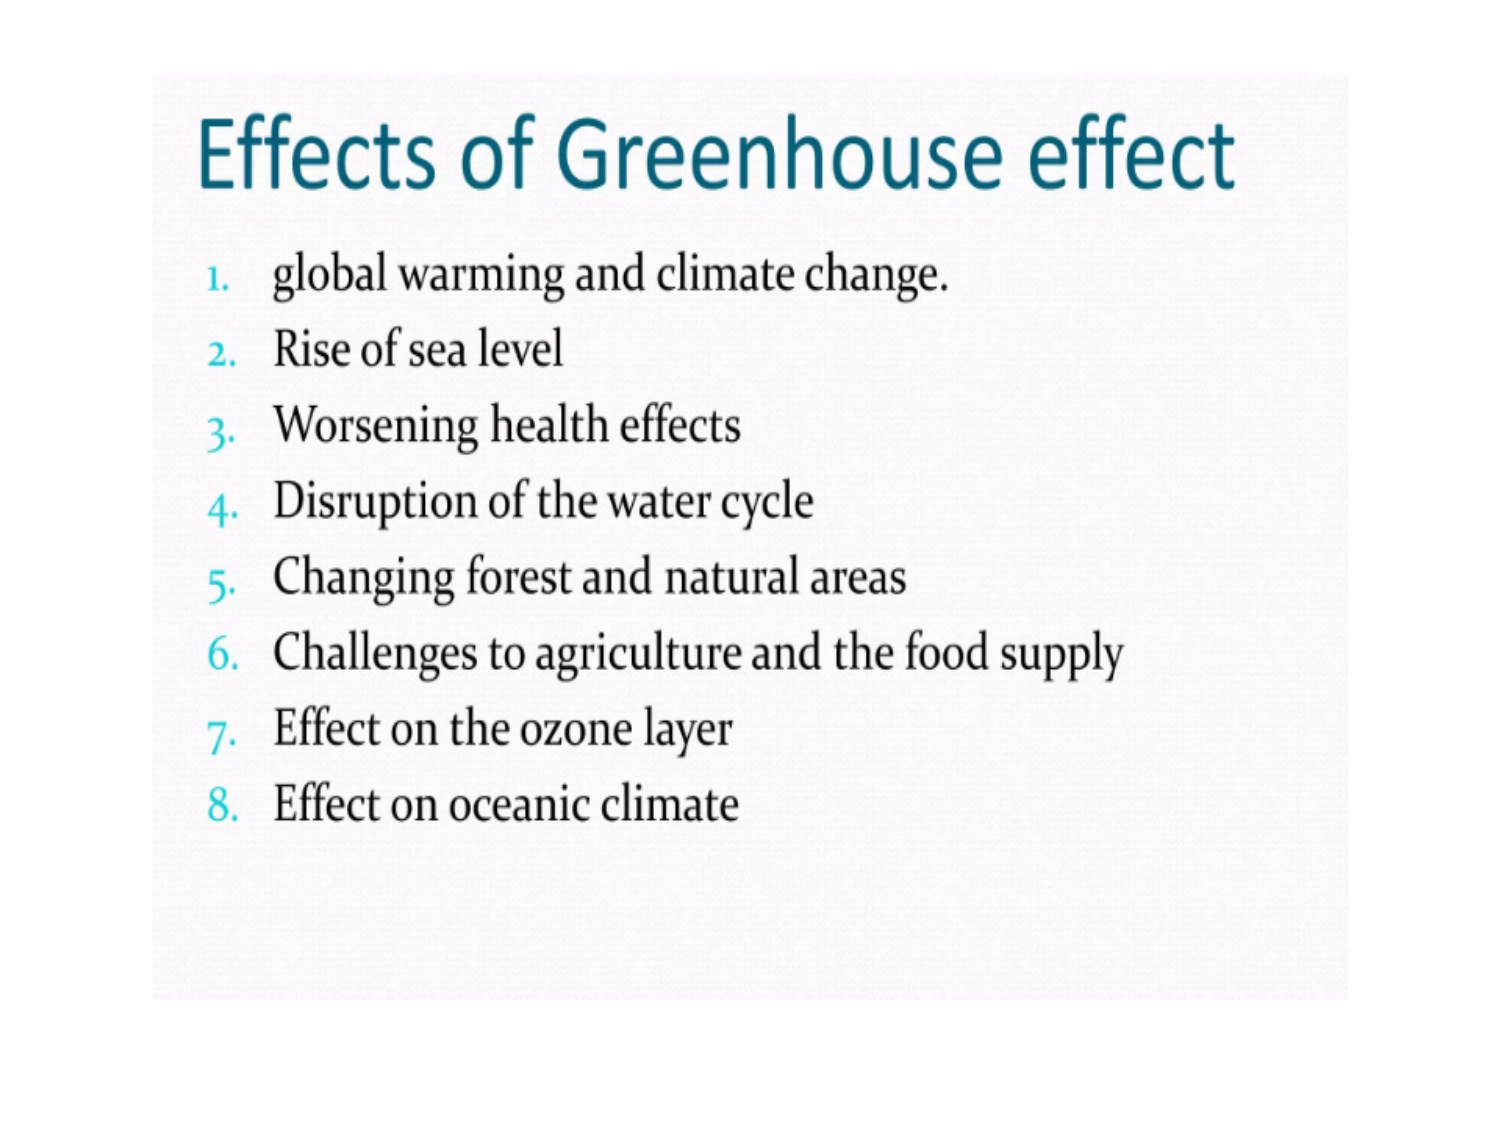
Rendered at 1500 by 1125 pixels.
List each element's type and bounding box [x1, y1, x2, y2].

picture [152, 74, 1348, 1001]
